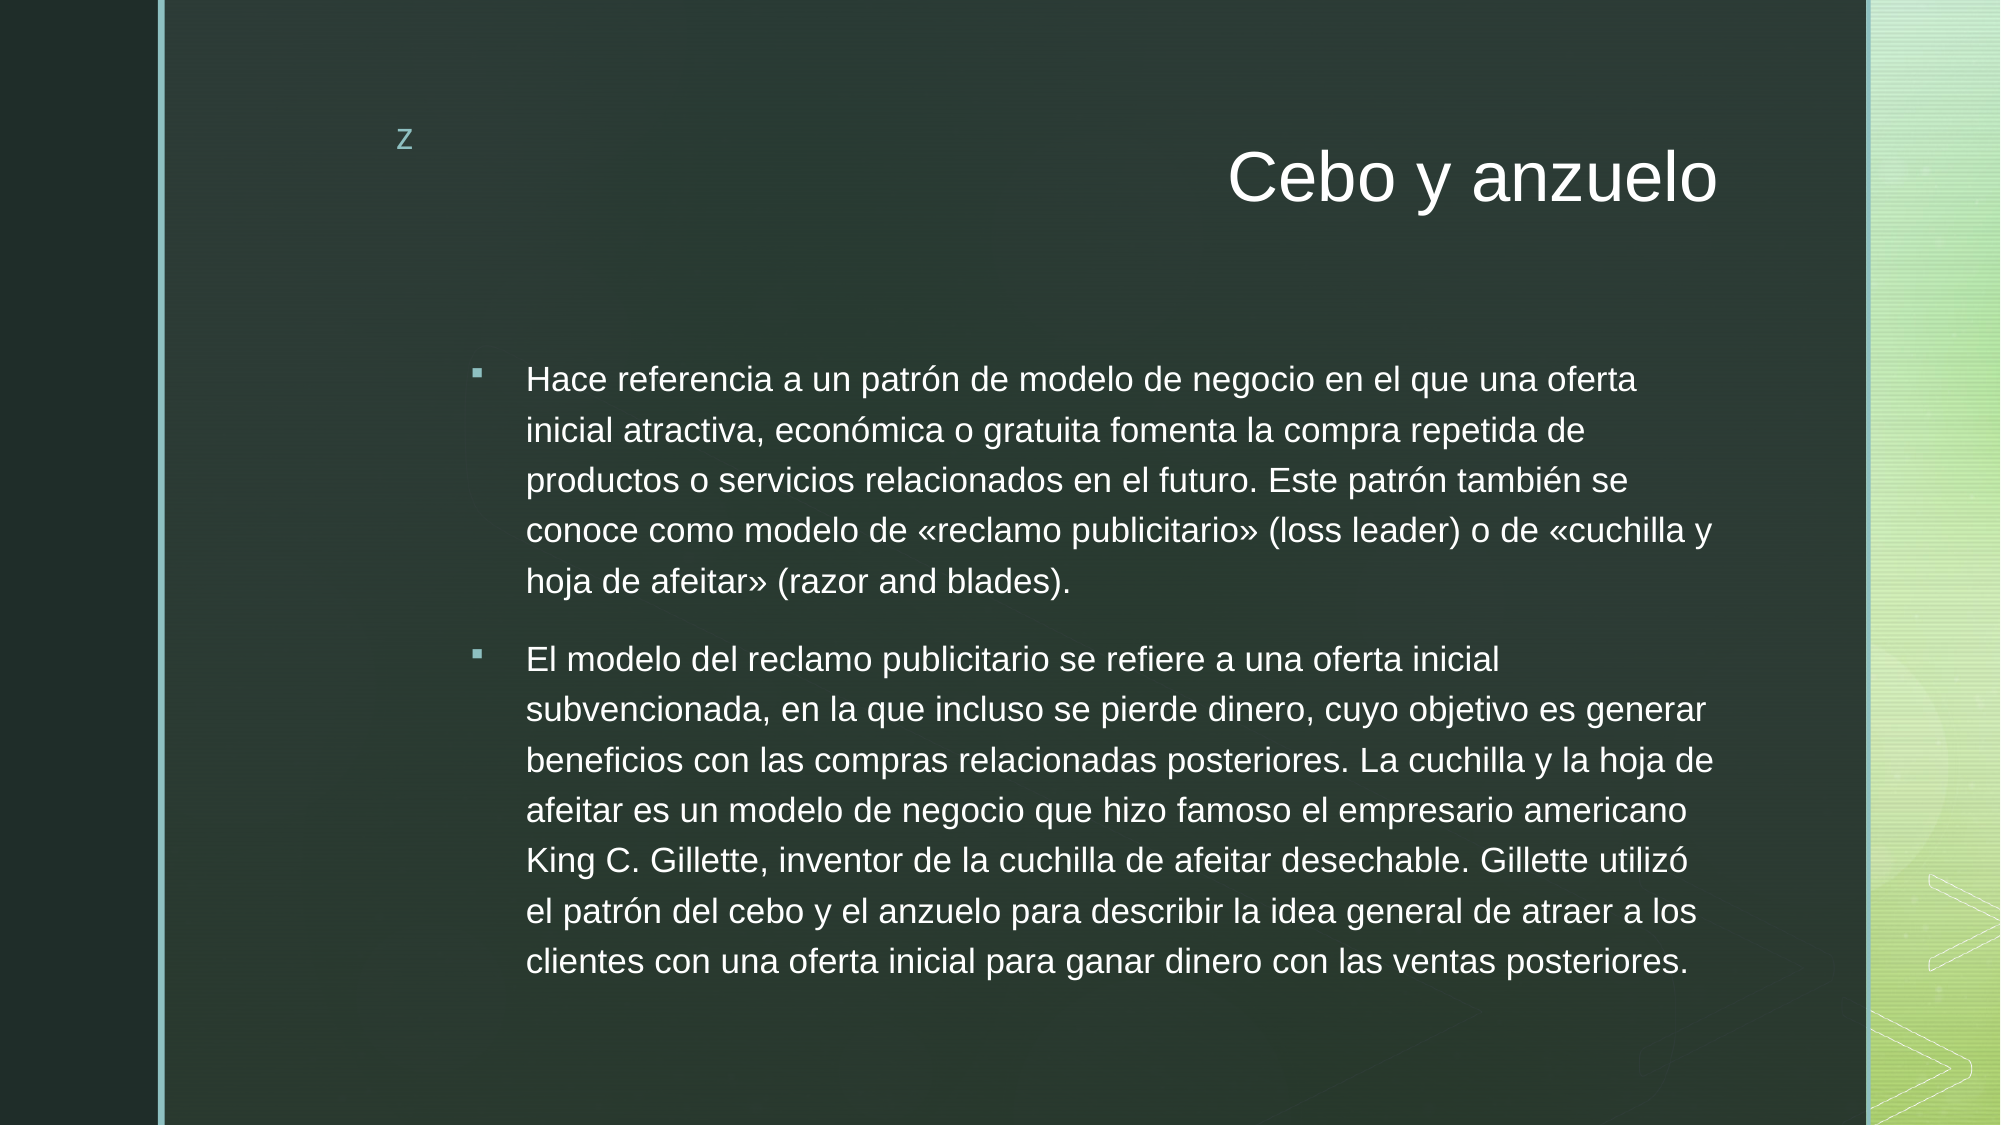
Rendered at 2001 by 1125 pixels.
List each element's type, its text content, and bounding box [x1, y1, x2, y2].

title Cebo y anzuelo [428, 132, 1734, 310]
picture [1871, 0, 2001, 1125]
list Hace referencia a un patrón de modelo de negocio en el que una oferta inicial atractiva, económica o gratuita fomenta la compra repetida de productos o servicios relacionados en el futuro. Este patrón también se conoce como modelo de «reclamo publicitario» (loss leader) o de «cuchilla y hoja de afeitar» (razor and blades). El modelo del reclamo publicitario se refiere a una oferta inicial subvencionada, en la que incluso se pierde dinero, cuyo objetivo es generar beneficios con las compras relacionadas posteriores. La cuchilla y la hoja de afeitar es un modelo de negocio que hizo famoso el empresario americano King C. Gillette, inventor de la cuchilla de afeitar desechable. Gillette utilizó el patrón del cebo y el anzuelo para describir la idea general de atraer a los clientes con una oferta inicial para ganar dinero con las ventas posteriores. [454, 336, 1734, 993]
